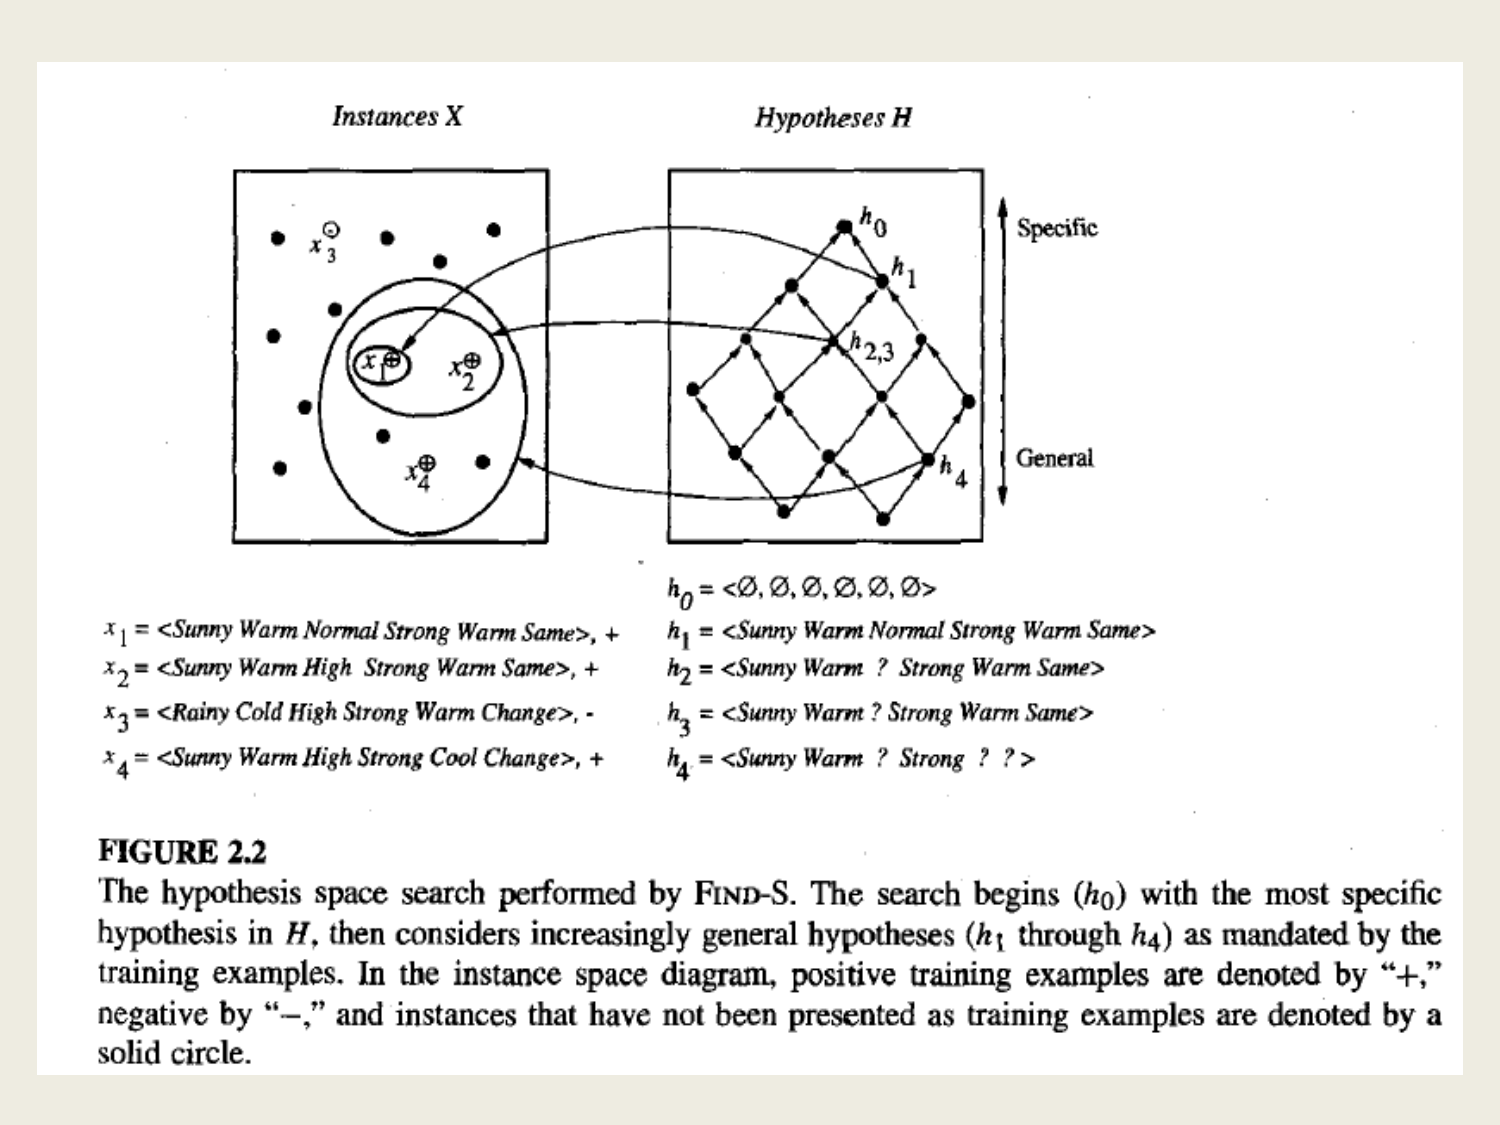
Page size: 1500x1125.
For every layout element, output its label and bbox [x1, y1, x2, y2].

picture [37, 62, 1463, 1076]
